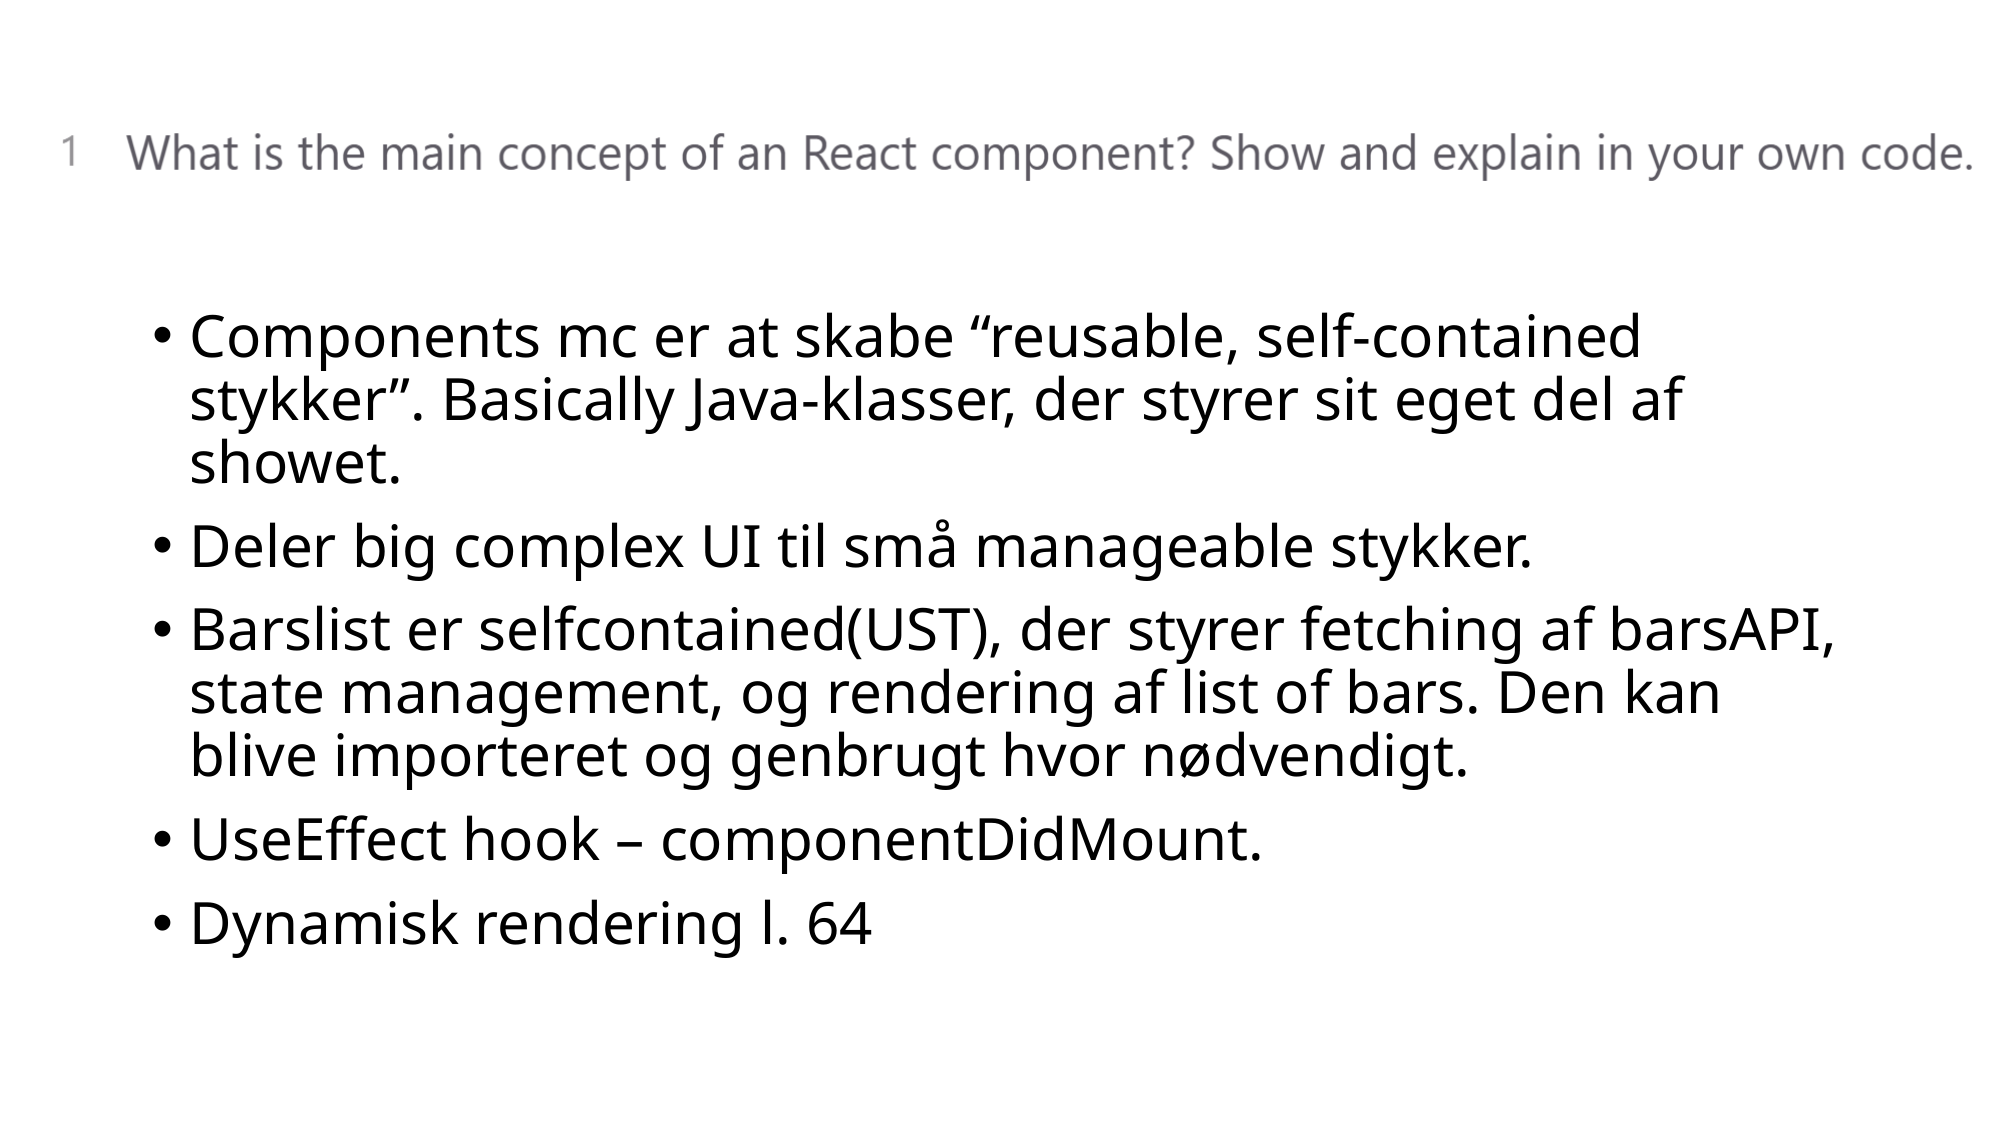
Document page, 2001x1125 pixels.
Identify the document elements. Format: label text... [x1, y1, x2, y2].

picture [39, 111, 2000, 191]
list Components mc er at skabe “reusable, self-contained stykker”. Basically Java-klasser, der styrer sit eget del af showet. Deler big complex UI til små manageable stykker. Barslist er selfcontained(UST), der styrer fetching af barsAPI, state management, og rendering af list of bars. Den kan blive importeret og genbrugt hvor nødvendigt. UseEffect hook – componentDidMount. Dynamisk rendering l. 64 [137, 299, 1863, 1014]
